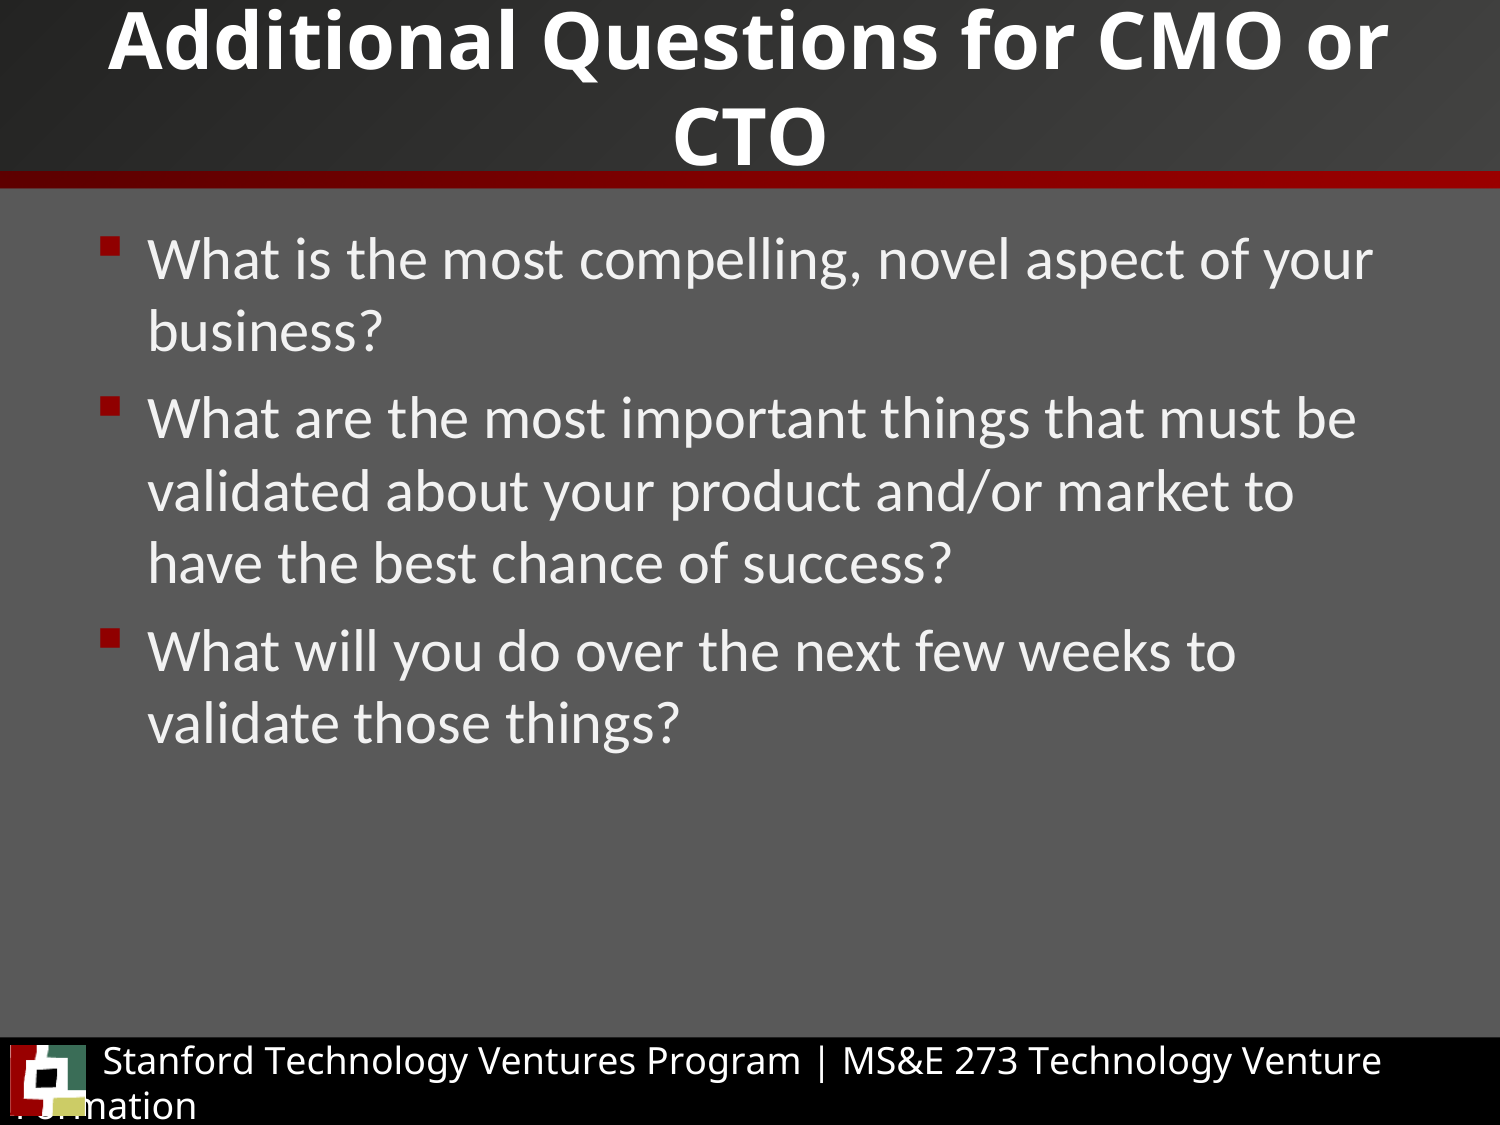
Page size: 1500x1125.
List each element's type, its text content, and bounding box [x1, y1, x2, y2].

picture [10, 1045, 86, 1115]
title Additional Questions for CMO or CTO [37, 4, 1463, 168]
picture [0, 171, 1500, 189]
text_box What is the most compelling, novel aspect of your business? What are the most important things that must be validated about your product and/or market to have the best chance of success? What will you do over the next few weeks to validate those things? [79, 211, 1418, 949]
